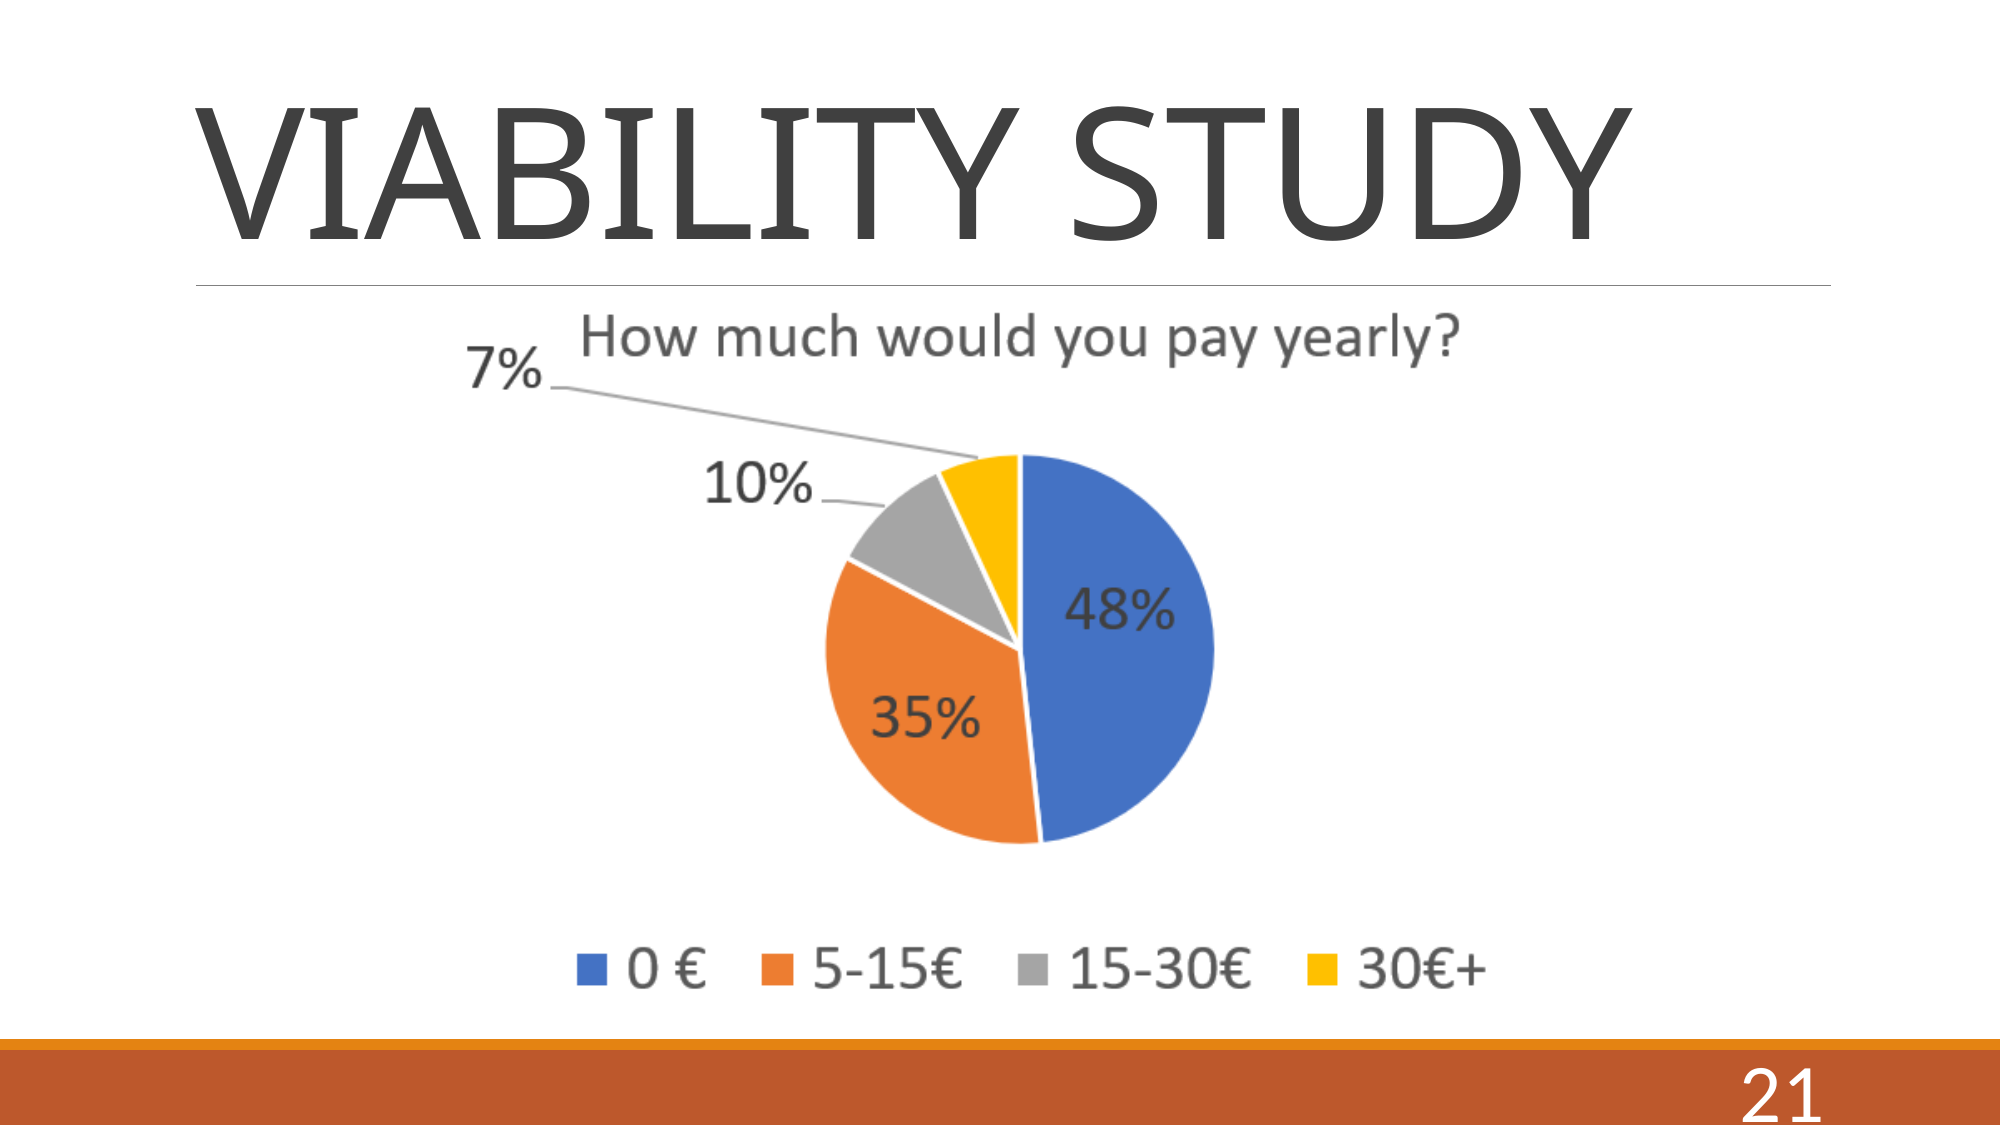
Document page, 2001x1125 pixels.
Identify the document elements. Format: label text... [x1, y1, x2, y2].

picture [430, 295, 1579, 1025]
title VIABILITY STUDY [180, 47, 1830, 285]
slide_number 21 [1624, 1059, 1840, 1120]
